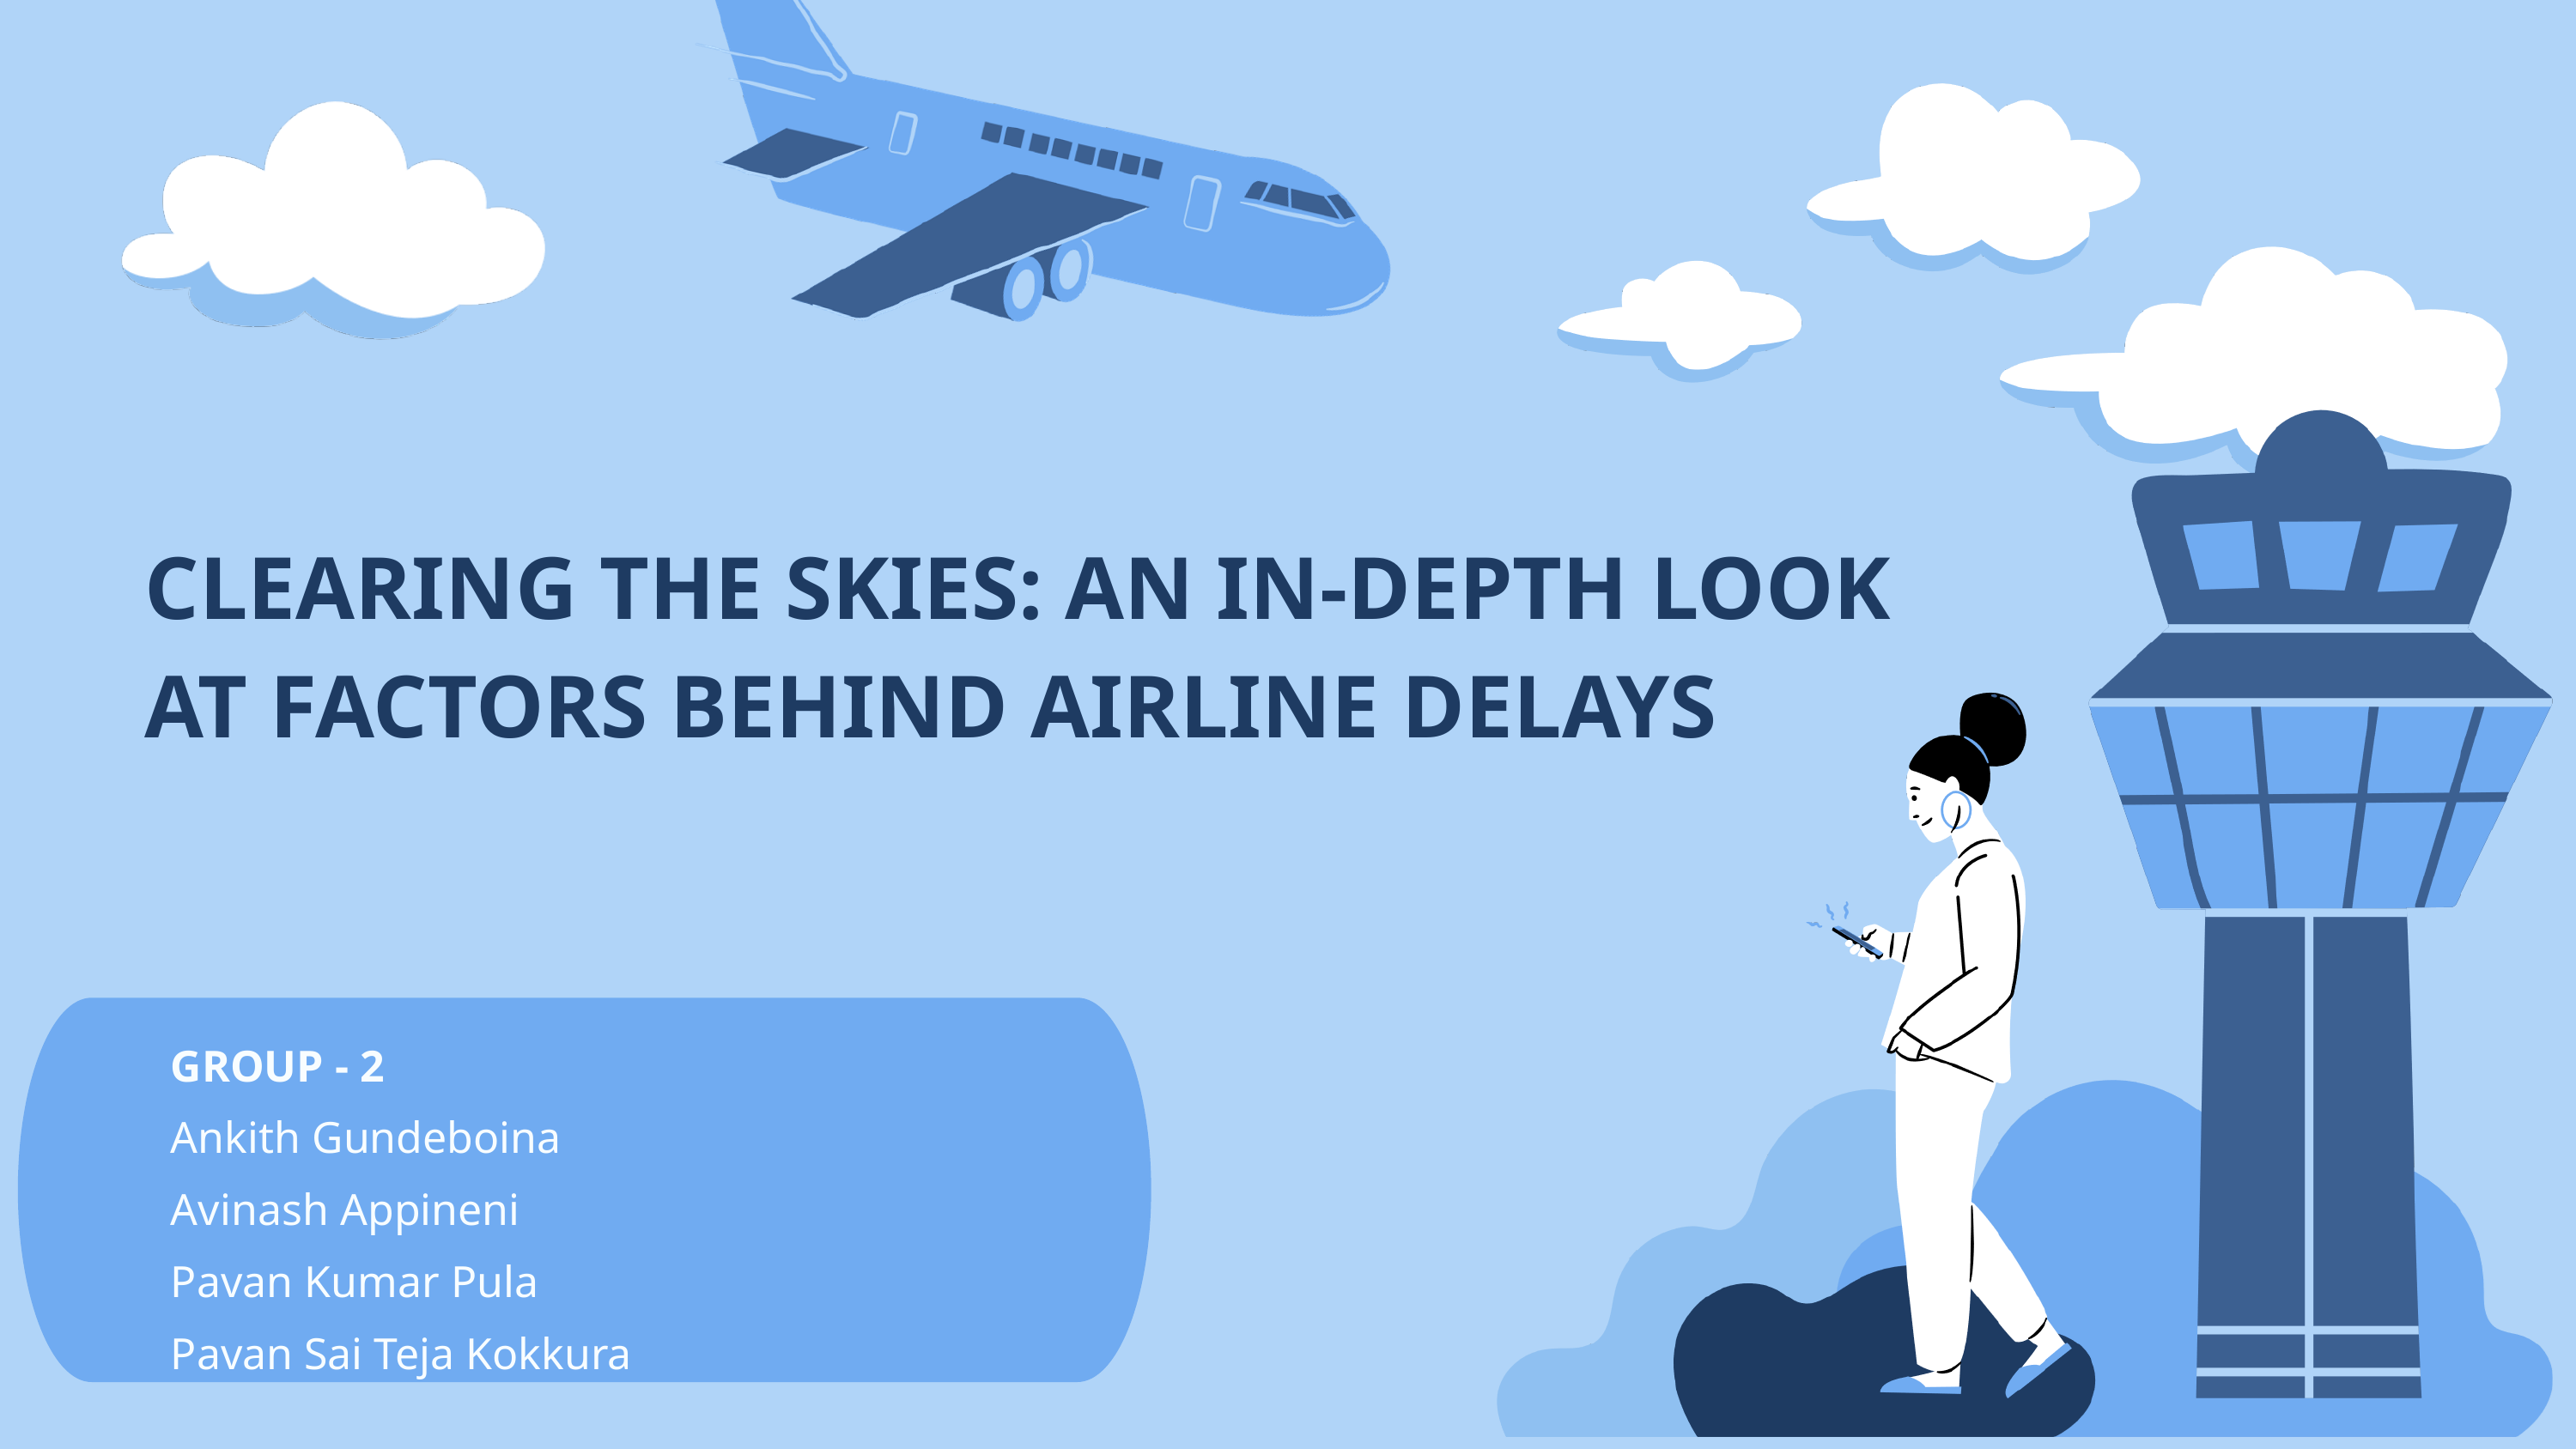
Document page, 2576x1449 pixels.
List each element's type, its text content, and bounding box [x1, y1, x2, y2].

text_box CLEARING THE SKIES: AN IN-DEPTH LOOK AT FACTORS BEHIND AIRLINE DELAYS [144, 518, 1485, 755]
picture [609, 0, 1437, 435]
picture [1490, 68, 2554, 1438]
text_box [17, 866, 1151, 1383]
picture [118, 100, 552, 348]
